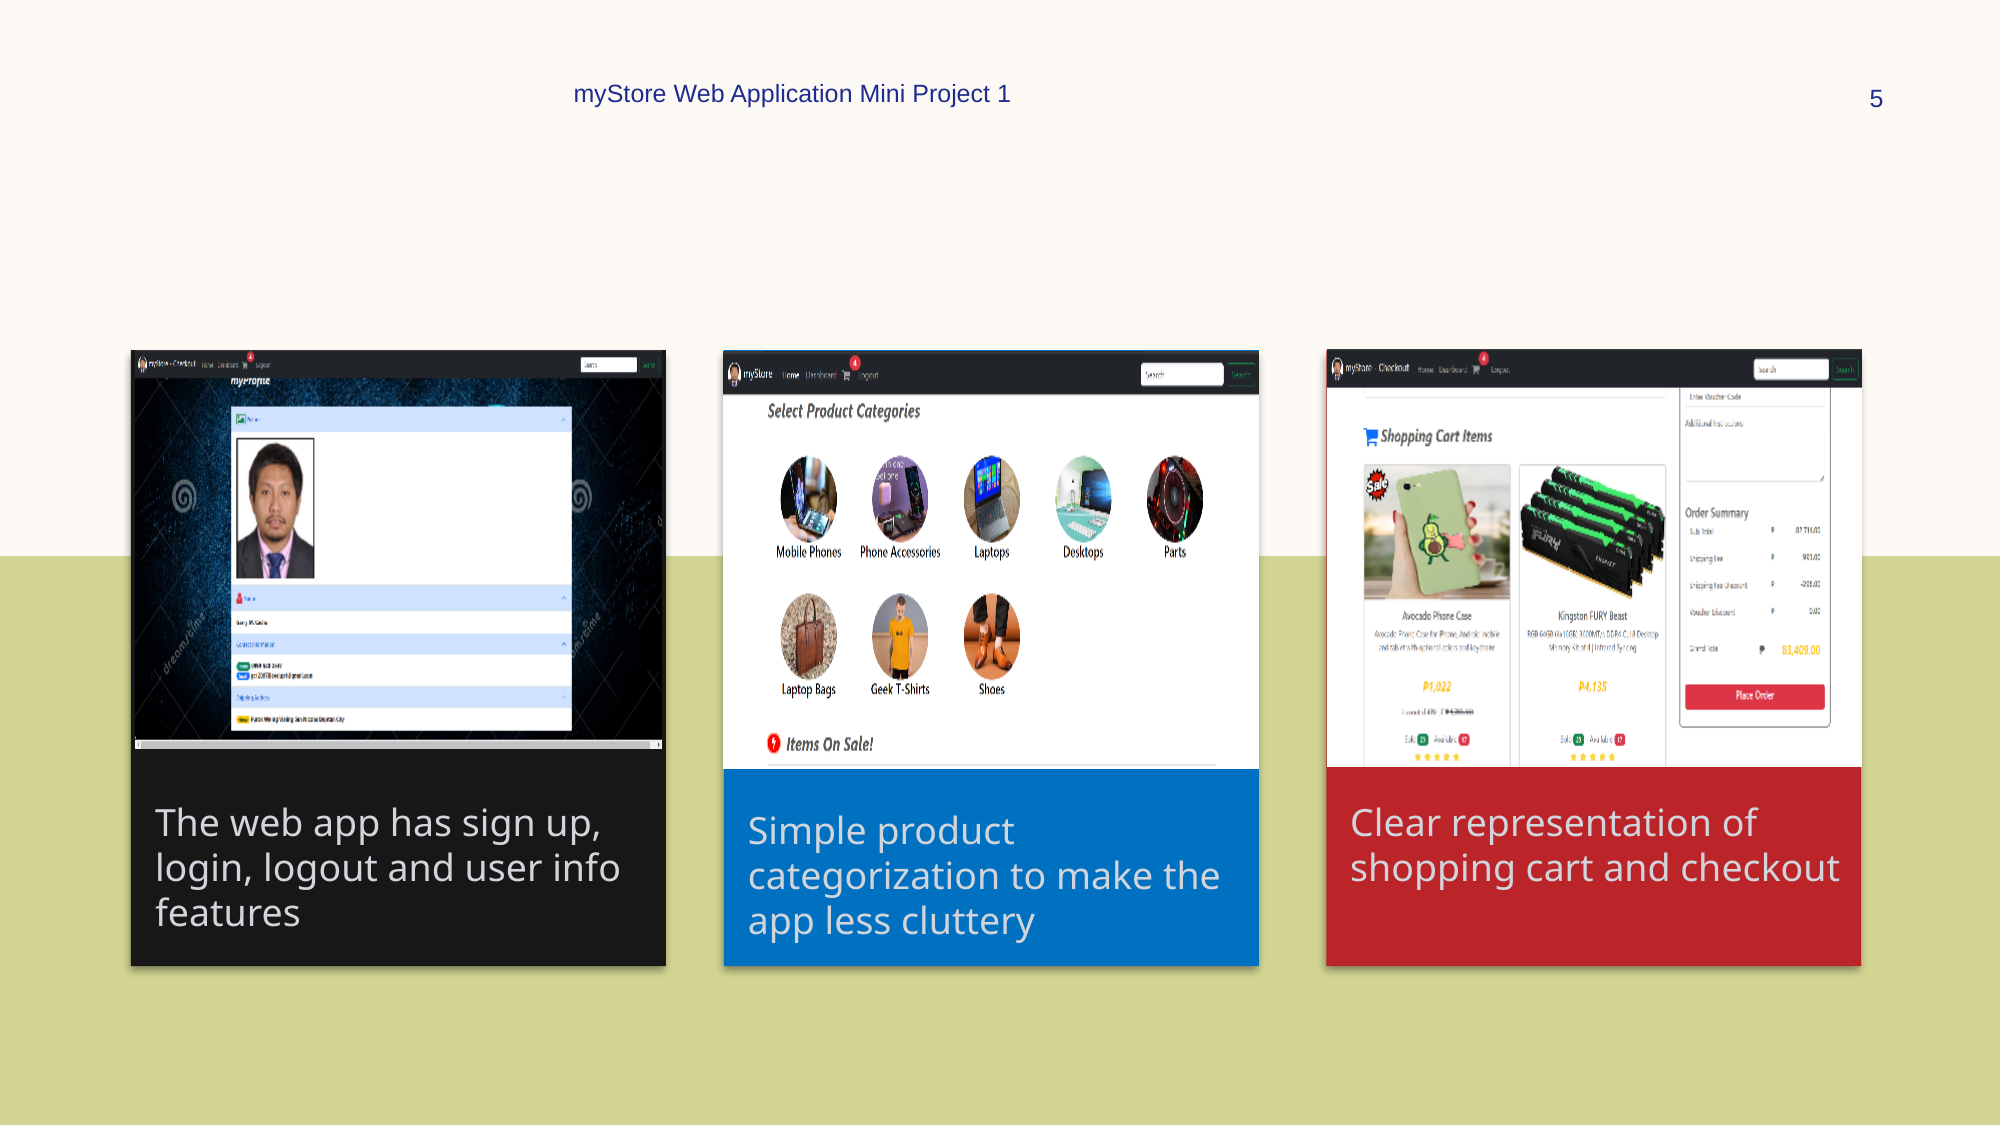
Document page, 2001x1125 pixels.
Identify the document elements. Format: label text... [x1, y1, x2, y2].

footer myStore Web Application Mini Project 1 [558, 70, 1084, 116]
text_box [130, 350, 666, 967]
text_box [1326, 349, 1862, 967]
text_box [723, 350, 1259, 967]
slide_number 5 [1795, 75, 1958, 120]
